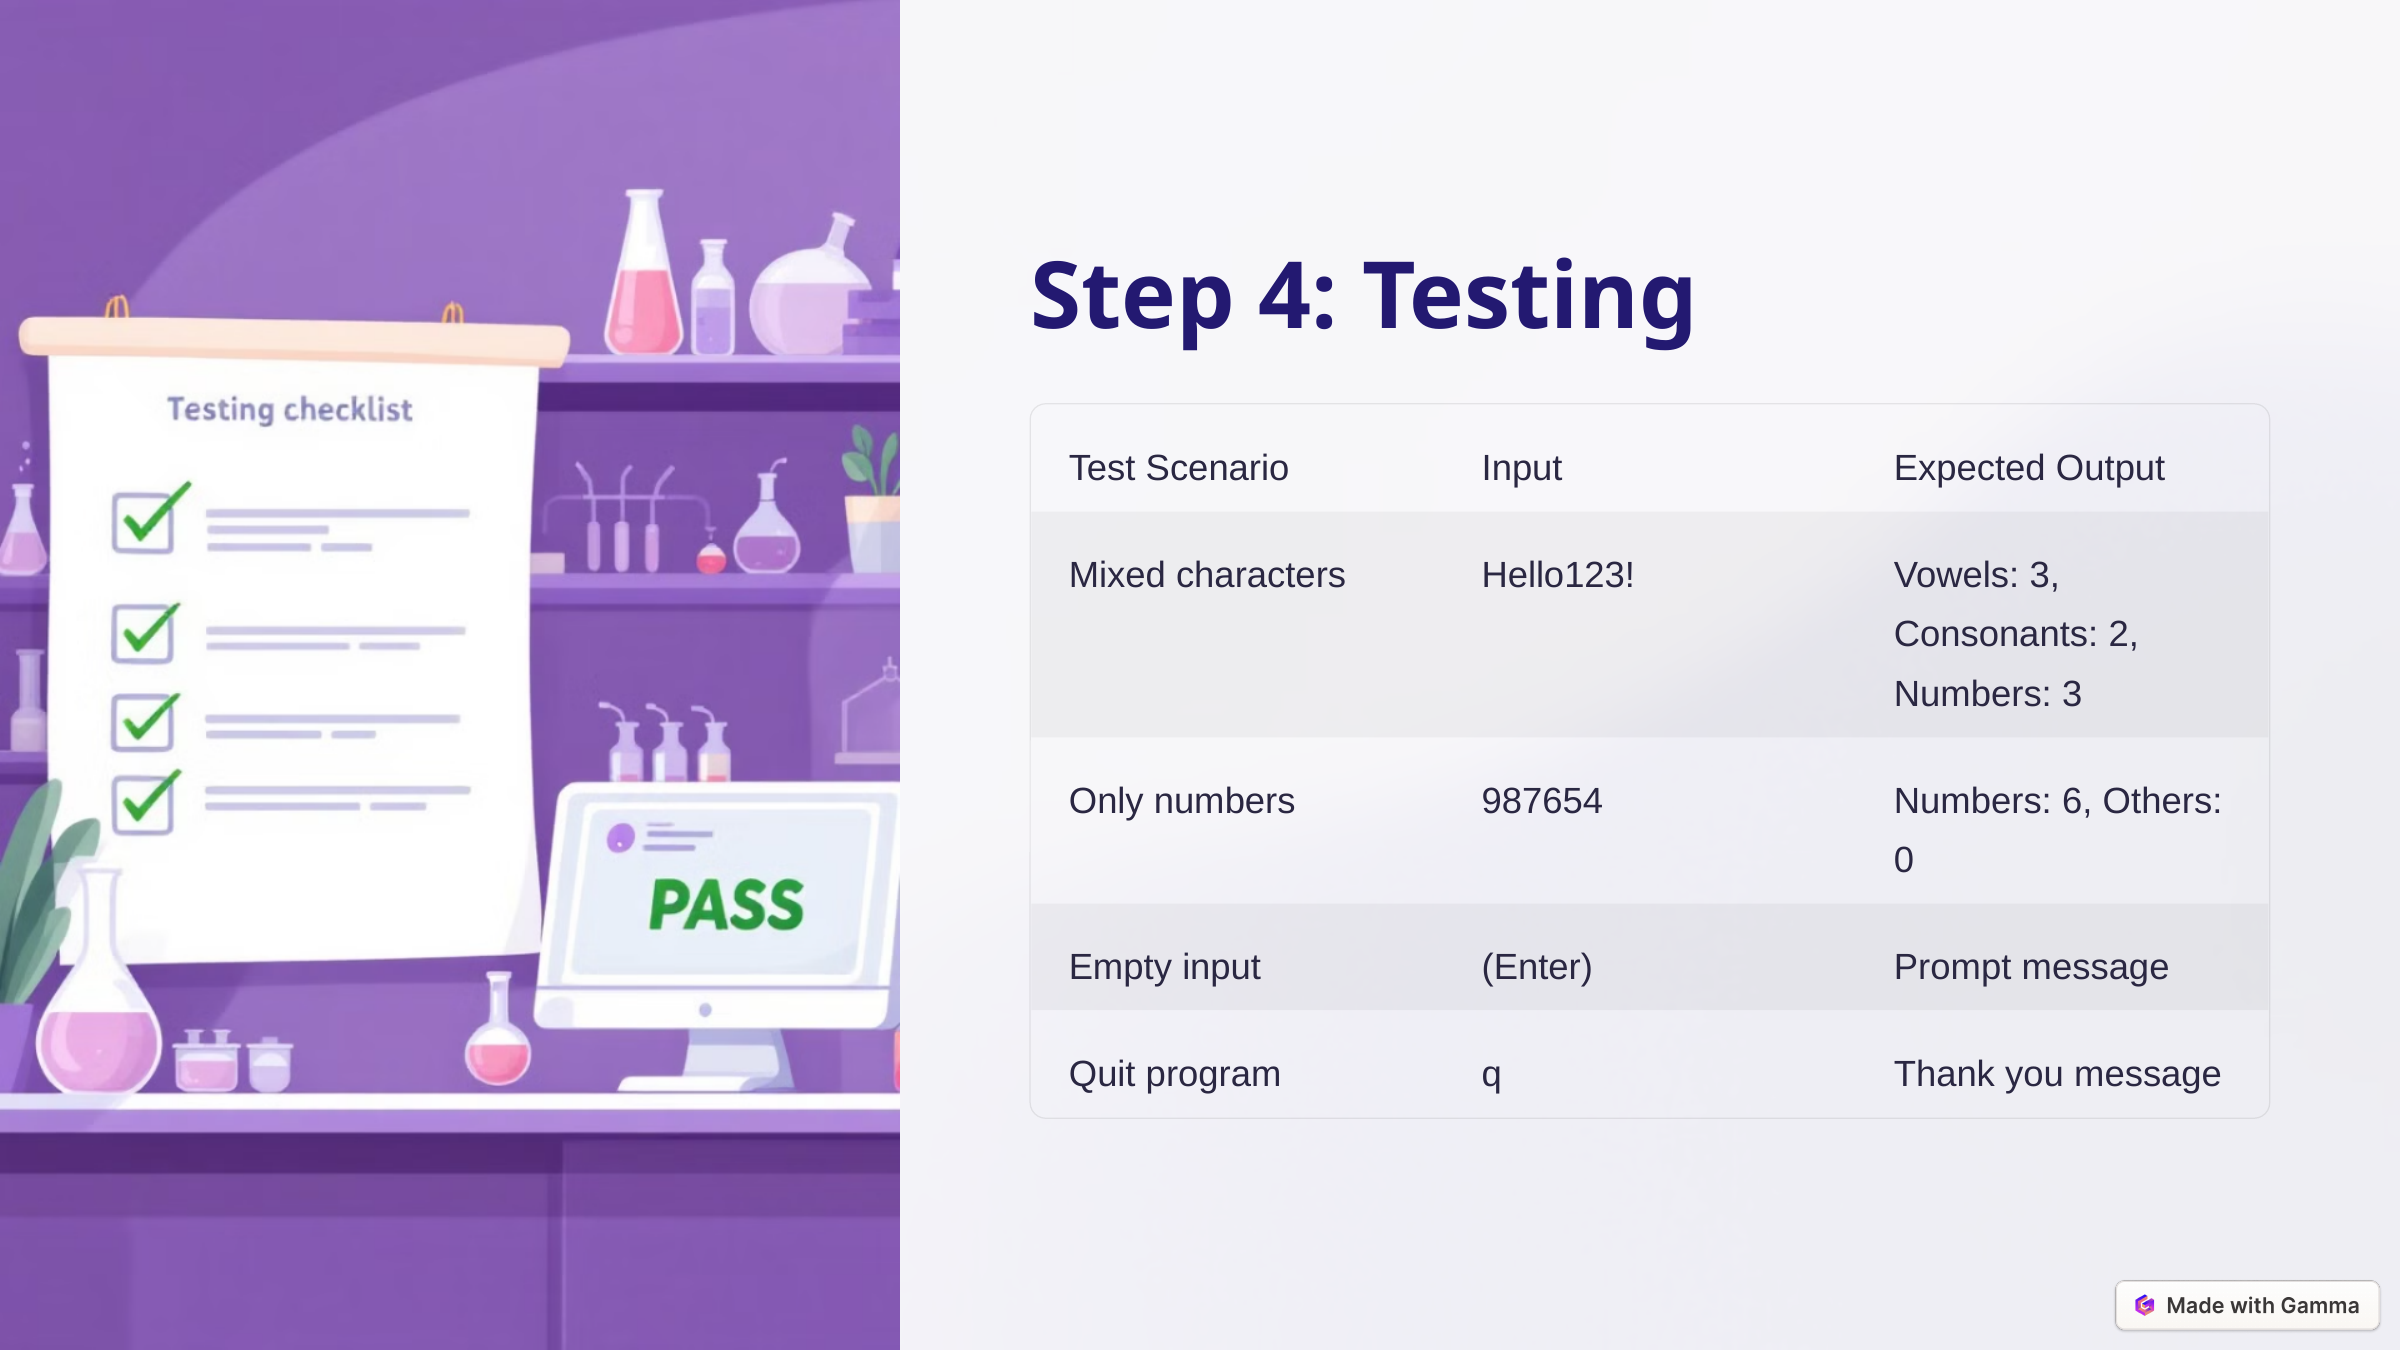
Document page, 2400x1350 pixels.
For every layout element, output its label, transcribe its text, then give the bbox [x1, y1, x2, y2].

text_box Quit program [1068, 1033, 1406, 1094]
text_box Only numbers [1068, 760, 1406, 821]
text_box [1031, 1010, 2269, 1117]
text_box Step 4: Testing [1030, 231, 1961, 348]
text_box Vowels: 3, Consonants: 2, Numbers: 3 [1893, 535, 2232, 714]
text_box Prompt message [1893, 927, 2232, 987]
picture [0, 0, 900, 1350]
text_box Numbers: 6, Others: 0 [1893, 760, 2232, 880]
text_box Test Scenario [1068, 428, 1406, 489]
text_box [1031, 737, 2269, 903]
text_box Input [1481, 428, 1819, 489]
text_box Mixed characters [1068, 535, 1406, 595]
text_box 987654 [1481, 760, 1819, 821]
picture [2106, 1271, 2389, 1339]
text_box [1031, 903, 2269, 1010]
text_box Hello123! [1481, 535, 1819, 595]
text_box Empty input [1068, 927, 1406, 987]
text_box [1031, 511, 2269, 737]
text_box q [1481, 1033, 1819, 1094]
text_box Thank you message [1893, 1033, 2232, 1094]
text_box (Enter) [1481, 927, 1819, 987]
text_box [1031, 404, 2269, 511]
text_box Expected Output [1893, 428, 2232, 489]
